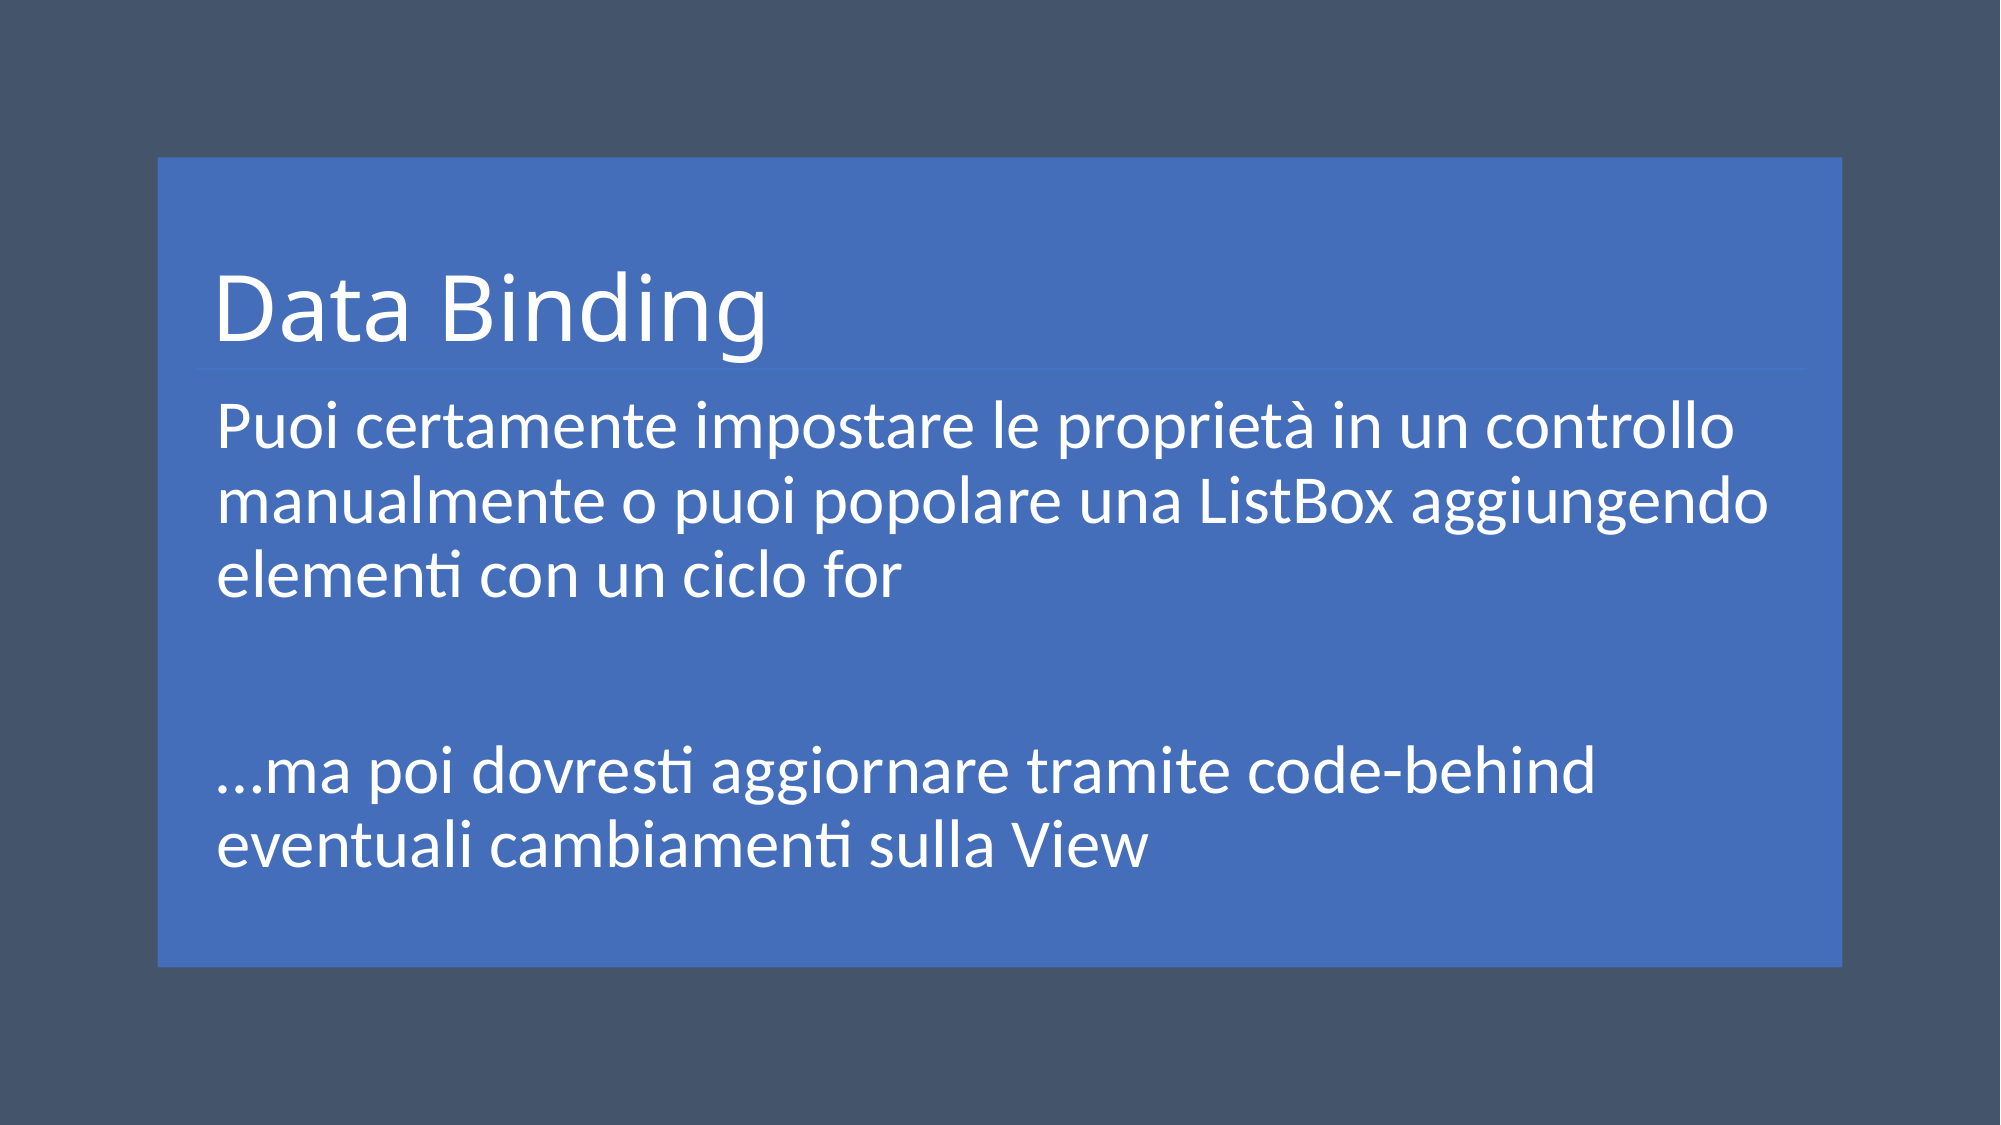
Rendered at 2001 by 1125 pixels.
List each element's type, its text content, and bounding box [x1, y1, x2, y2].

title Data Binding [196, 193, 1806, 368]
text_box [156, 156, 1843, 968]
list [196, 369, 1806, 926]
